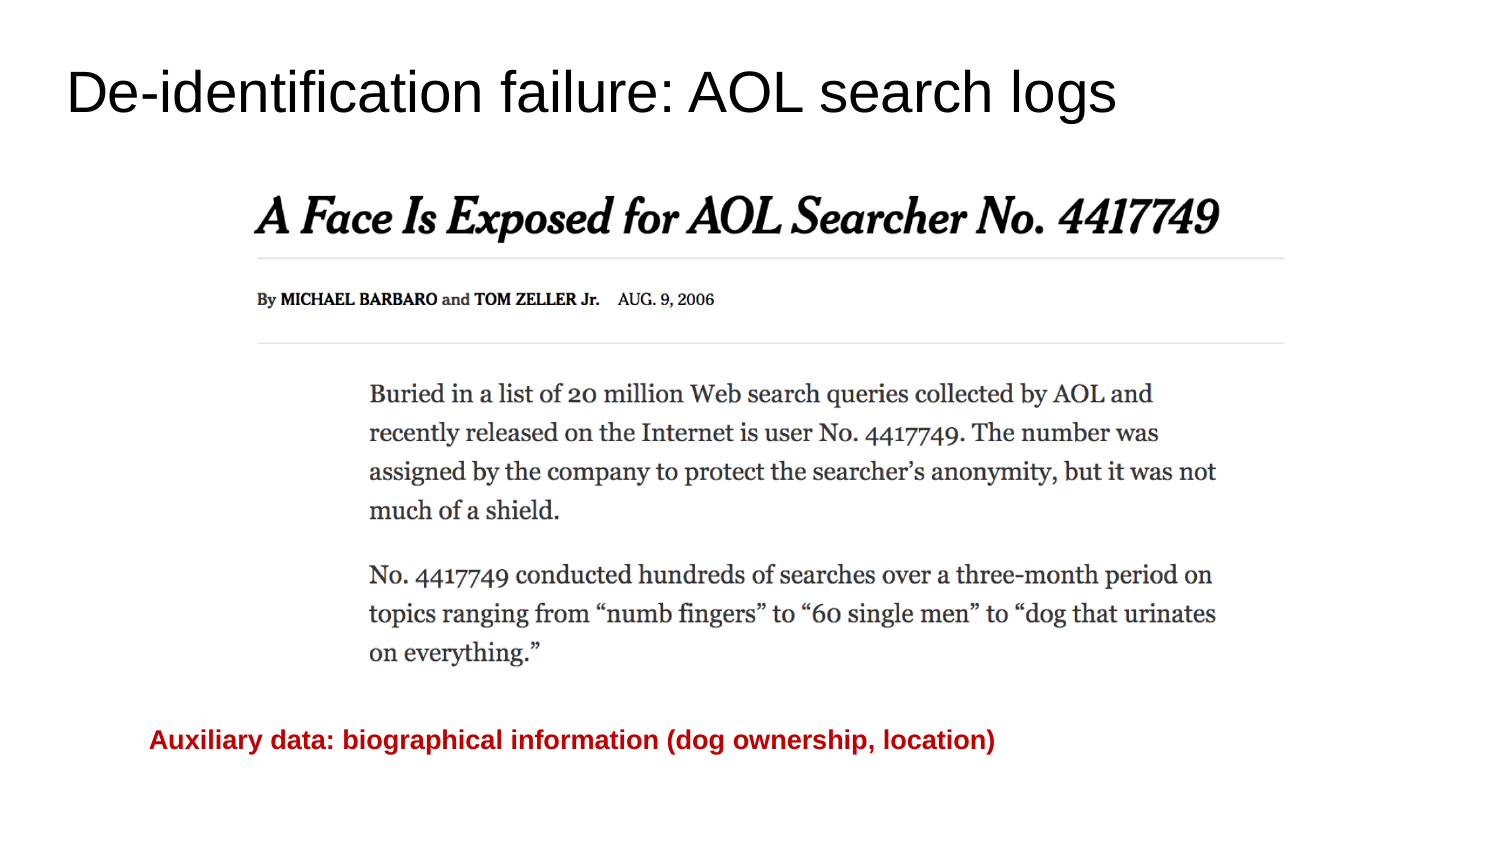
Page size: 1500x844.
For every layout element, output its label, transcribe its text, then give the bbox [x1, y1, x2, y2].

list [216, 179, 1284, 716]
text_box Auxiliary data: biographical information (dog ownership, location) [133, 715, 1233, 789]
title De-identification failure: AOL search logs [51, 38, 1449, 133]
